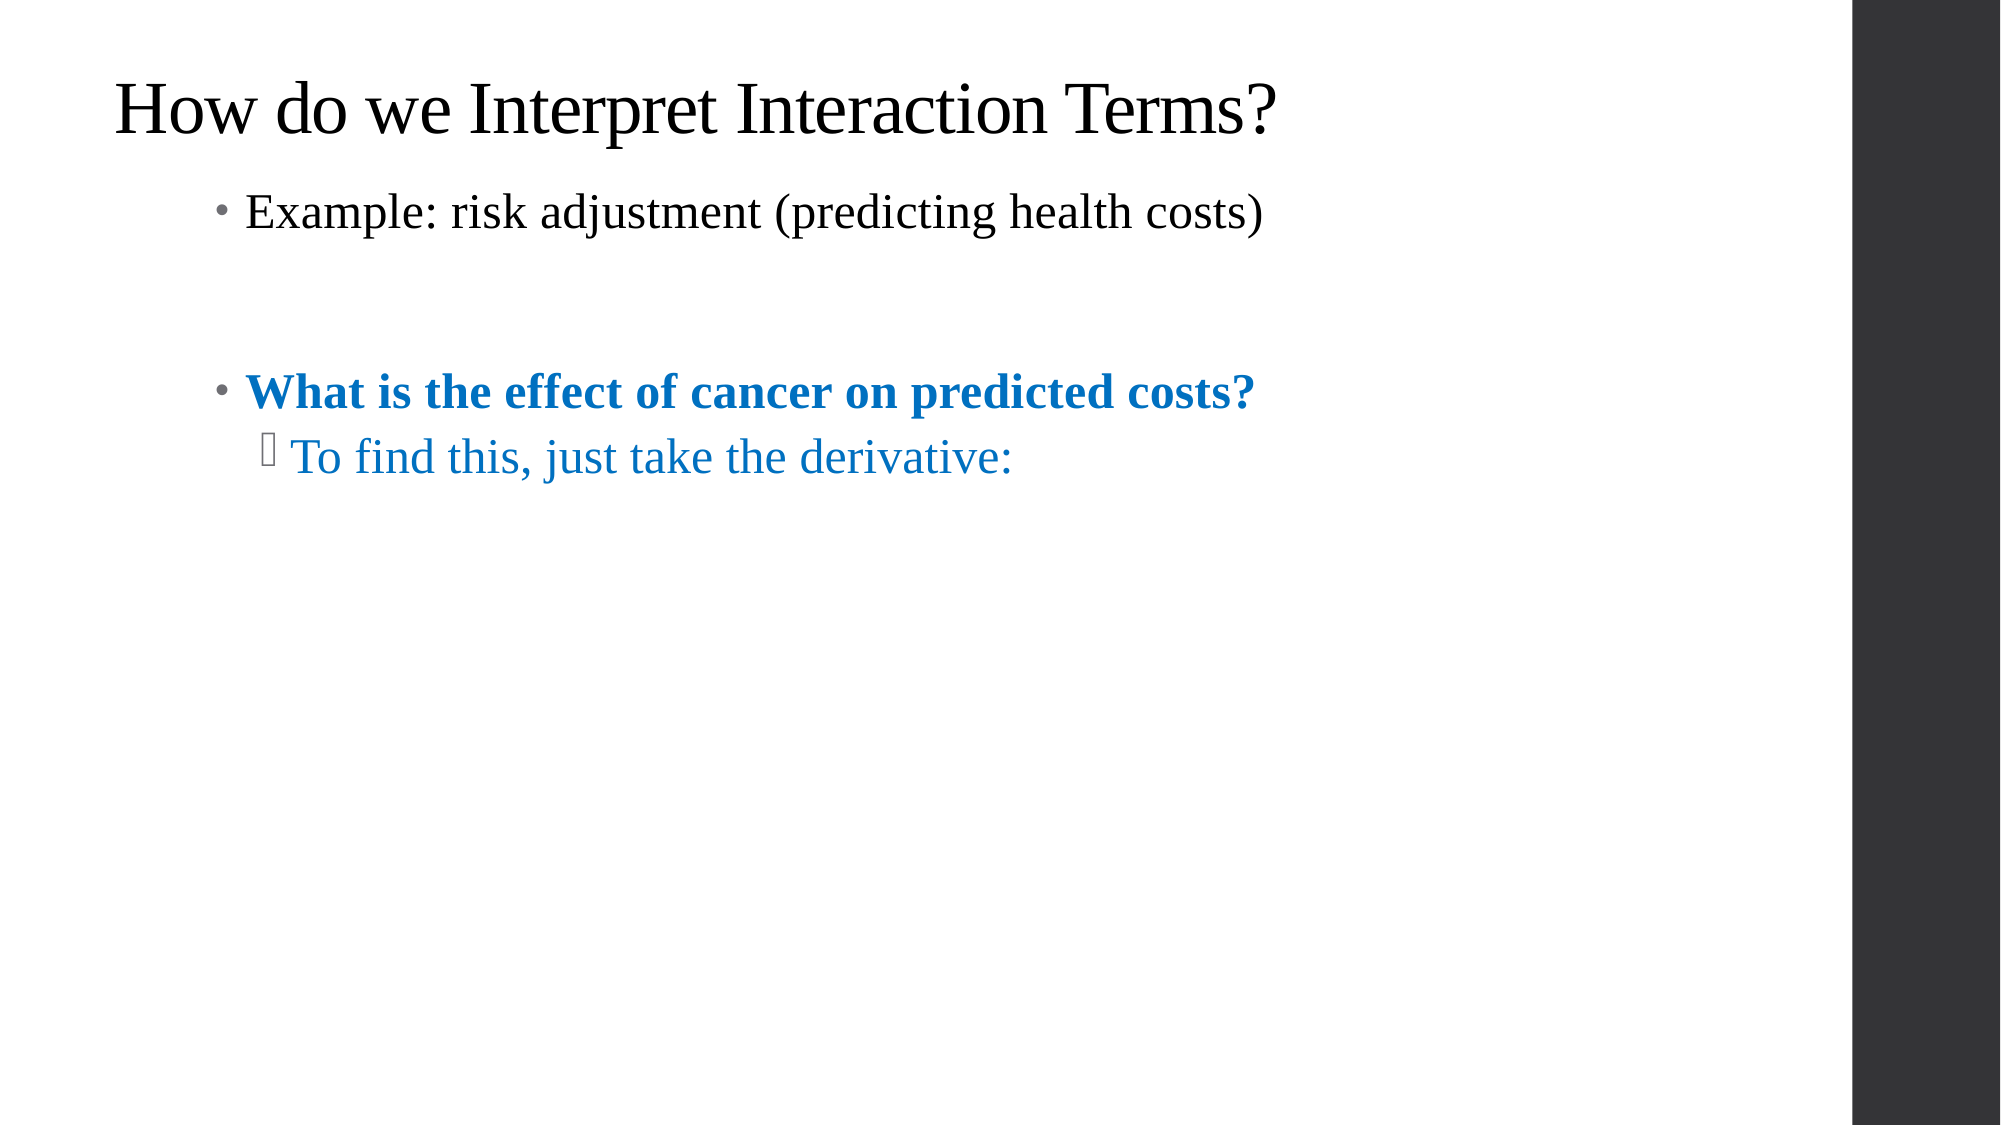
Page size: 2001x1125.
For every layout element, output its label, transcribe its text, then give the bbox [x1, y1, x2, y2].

title How do we Interpret Interaction Terms? [99, 55, 1813, 158]
